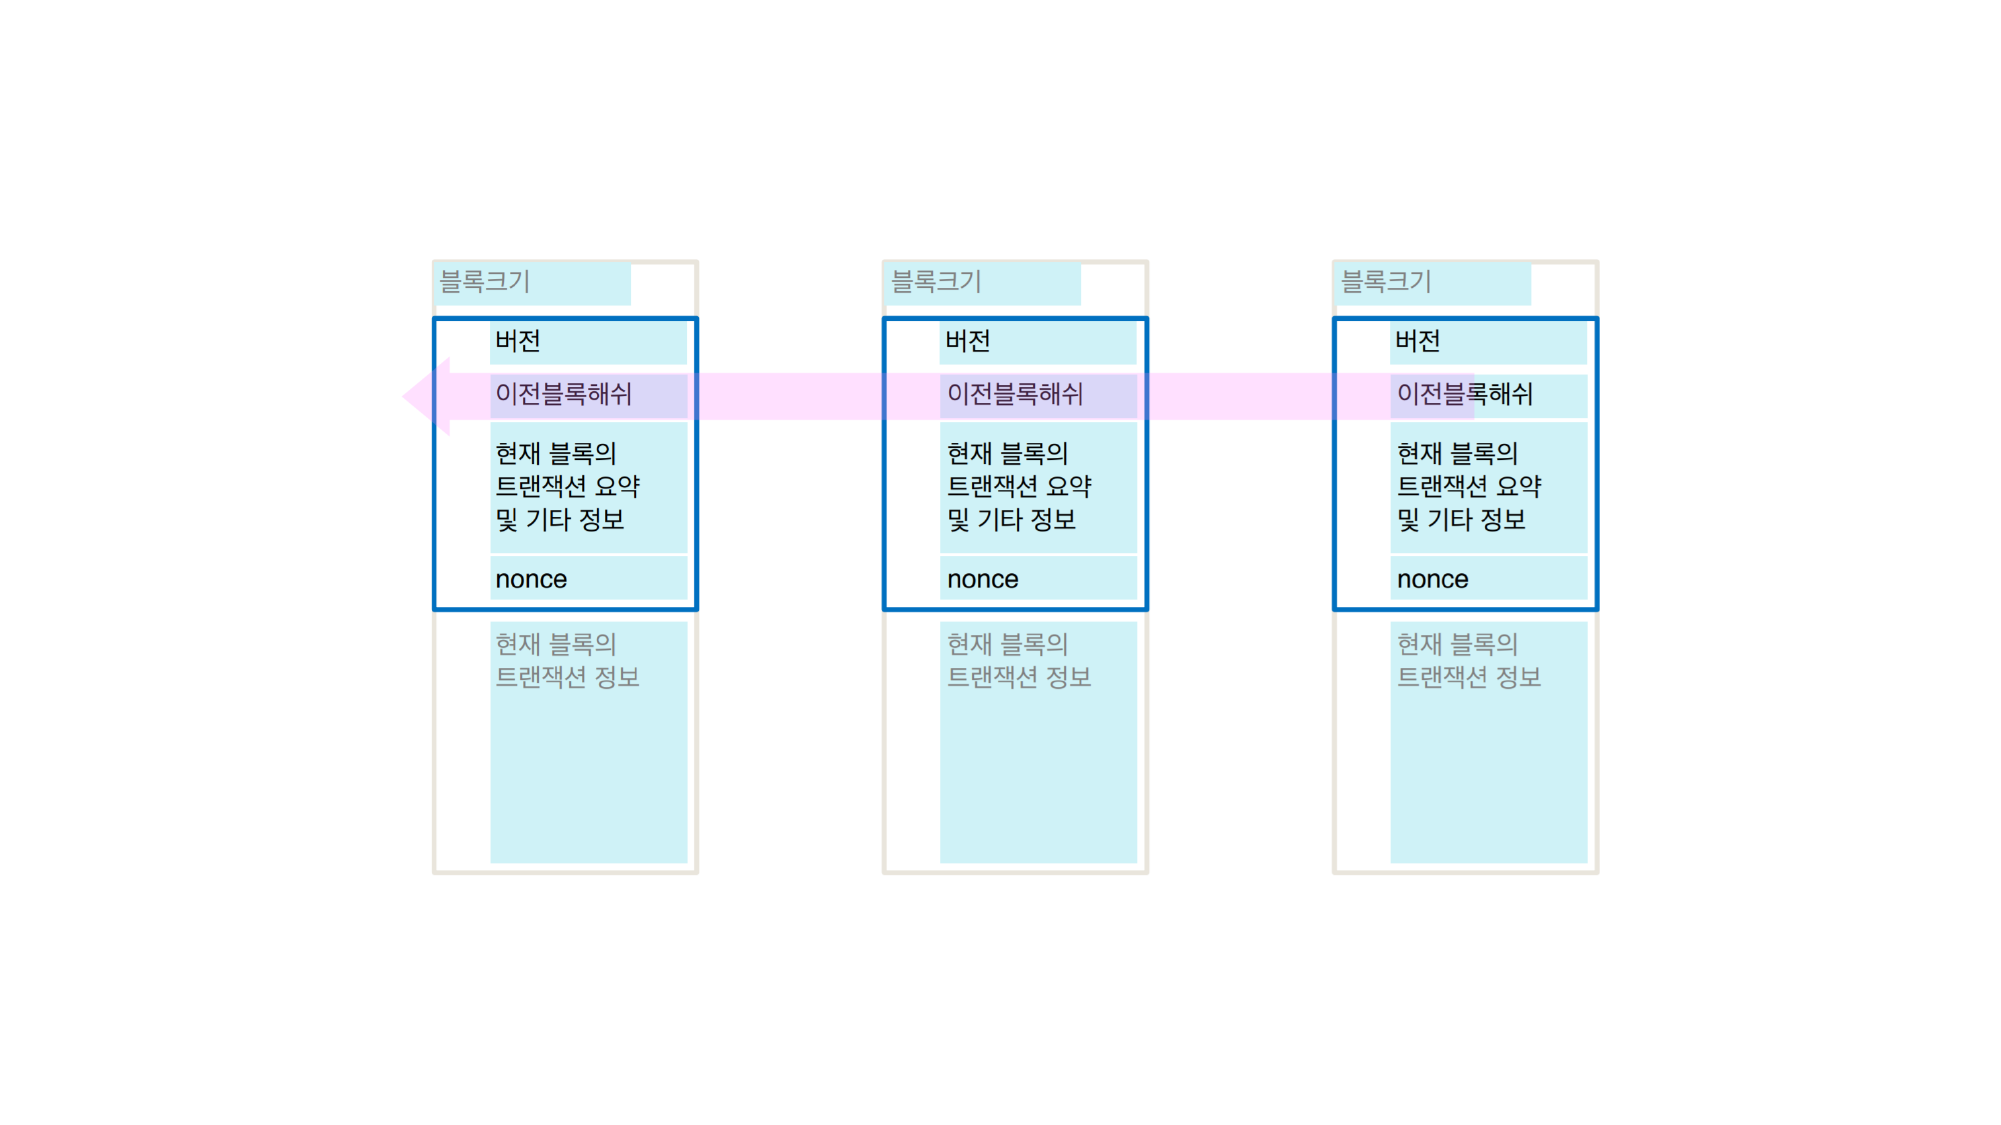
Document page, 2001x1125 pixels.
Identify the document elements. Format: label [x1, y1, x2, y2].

picture [354, 206, 1623, 919]
